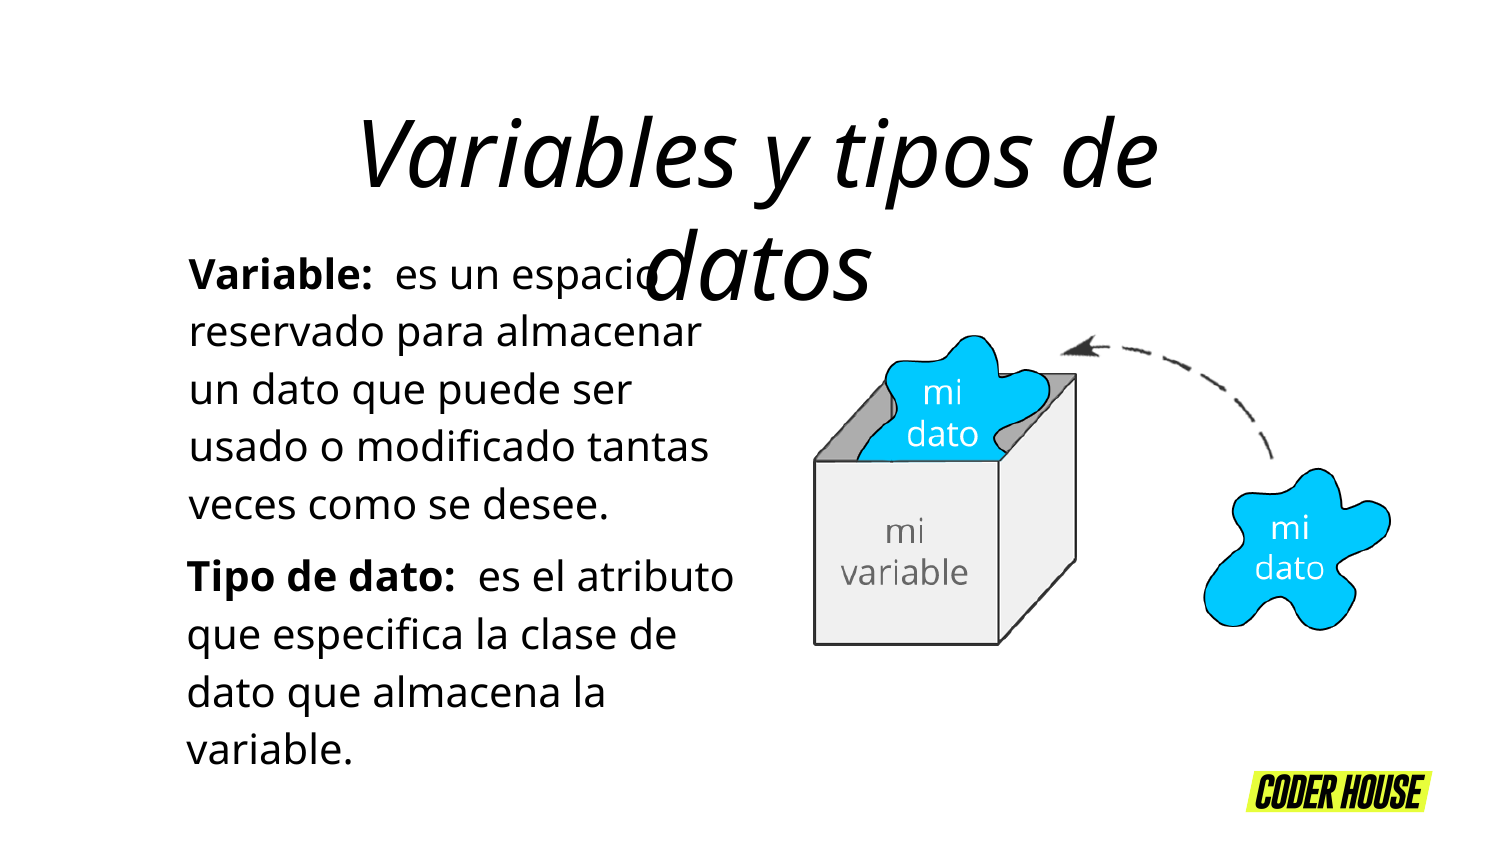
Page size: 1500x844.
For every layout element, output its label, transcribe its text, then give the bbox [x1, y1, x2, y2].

text_box Tipo de dato: es el atributo que especifica la clase de dato que almacena la variable. [96, 551, 759, 765]
text_box Variables y tipos de datos [238, 78, 1278, 242]
picture [805, 309, 1399, 652]
text_box Variable: es un espacio reservado para almacenar un dato que puede ser usado o modificado tantas veces como se desee. [98, 238, 762, 529]
picture [1241, 764, 1437, 819]
